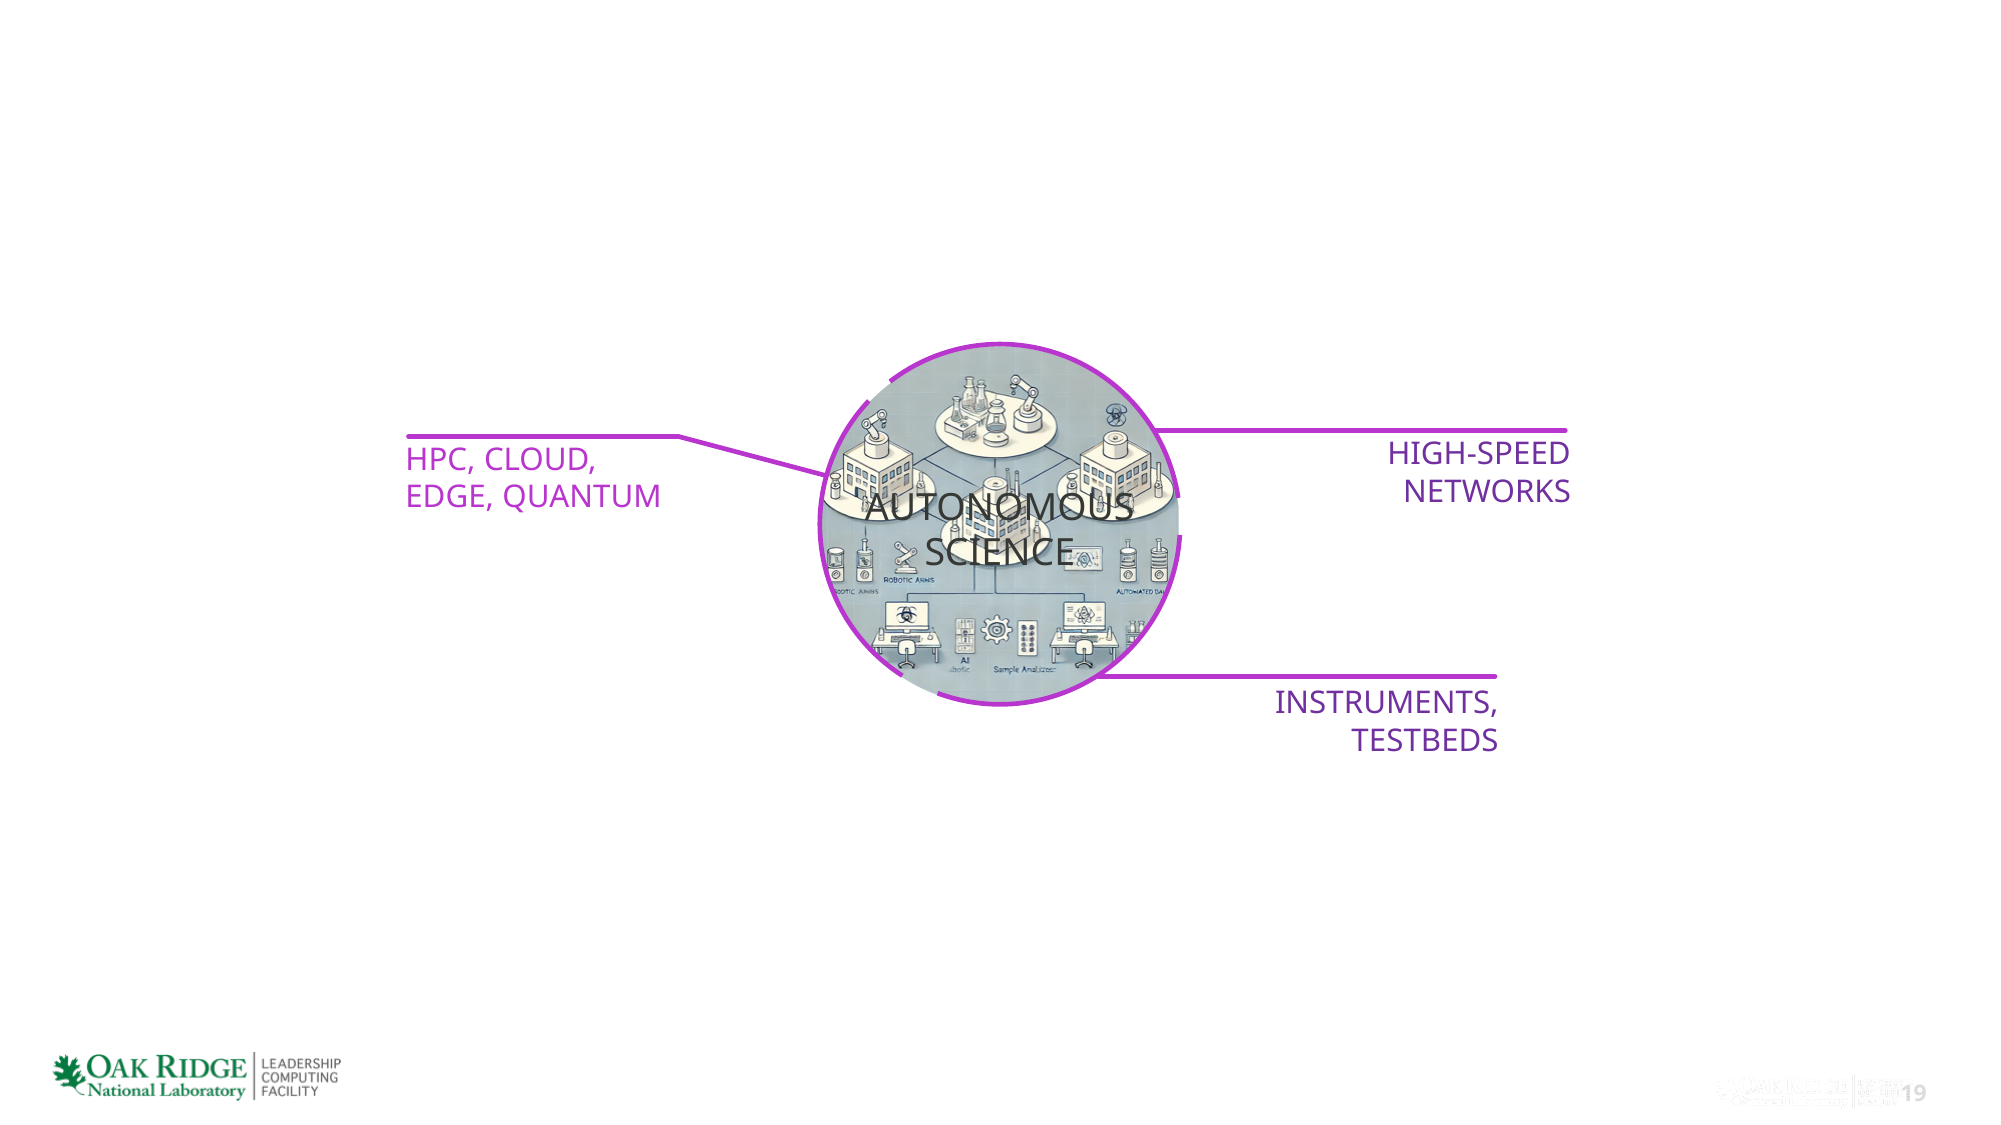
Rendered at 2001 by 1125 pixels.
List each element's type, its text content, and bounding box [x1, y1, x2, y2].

text_box HPC, CLOUD, EDGE, QUANTUM [390, 431, 677, 522]
text_box INSTRUMENTS, TESTBEDS [1257, 674, 1514, 765]
picture [819, 346, 1179, 707]
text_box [679, 436, 827, 476]
text_box HIGH-SPEED NETWORKS [1328, 426, 1586, 516]
picture [52, 1052, 341, 1101]
